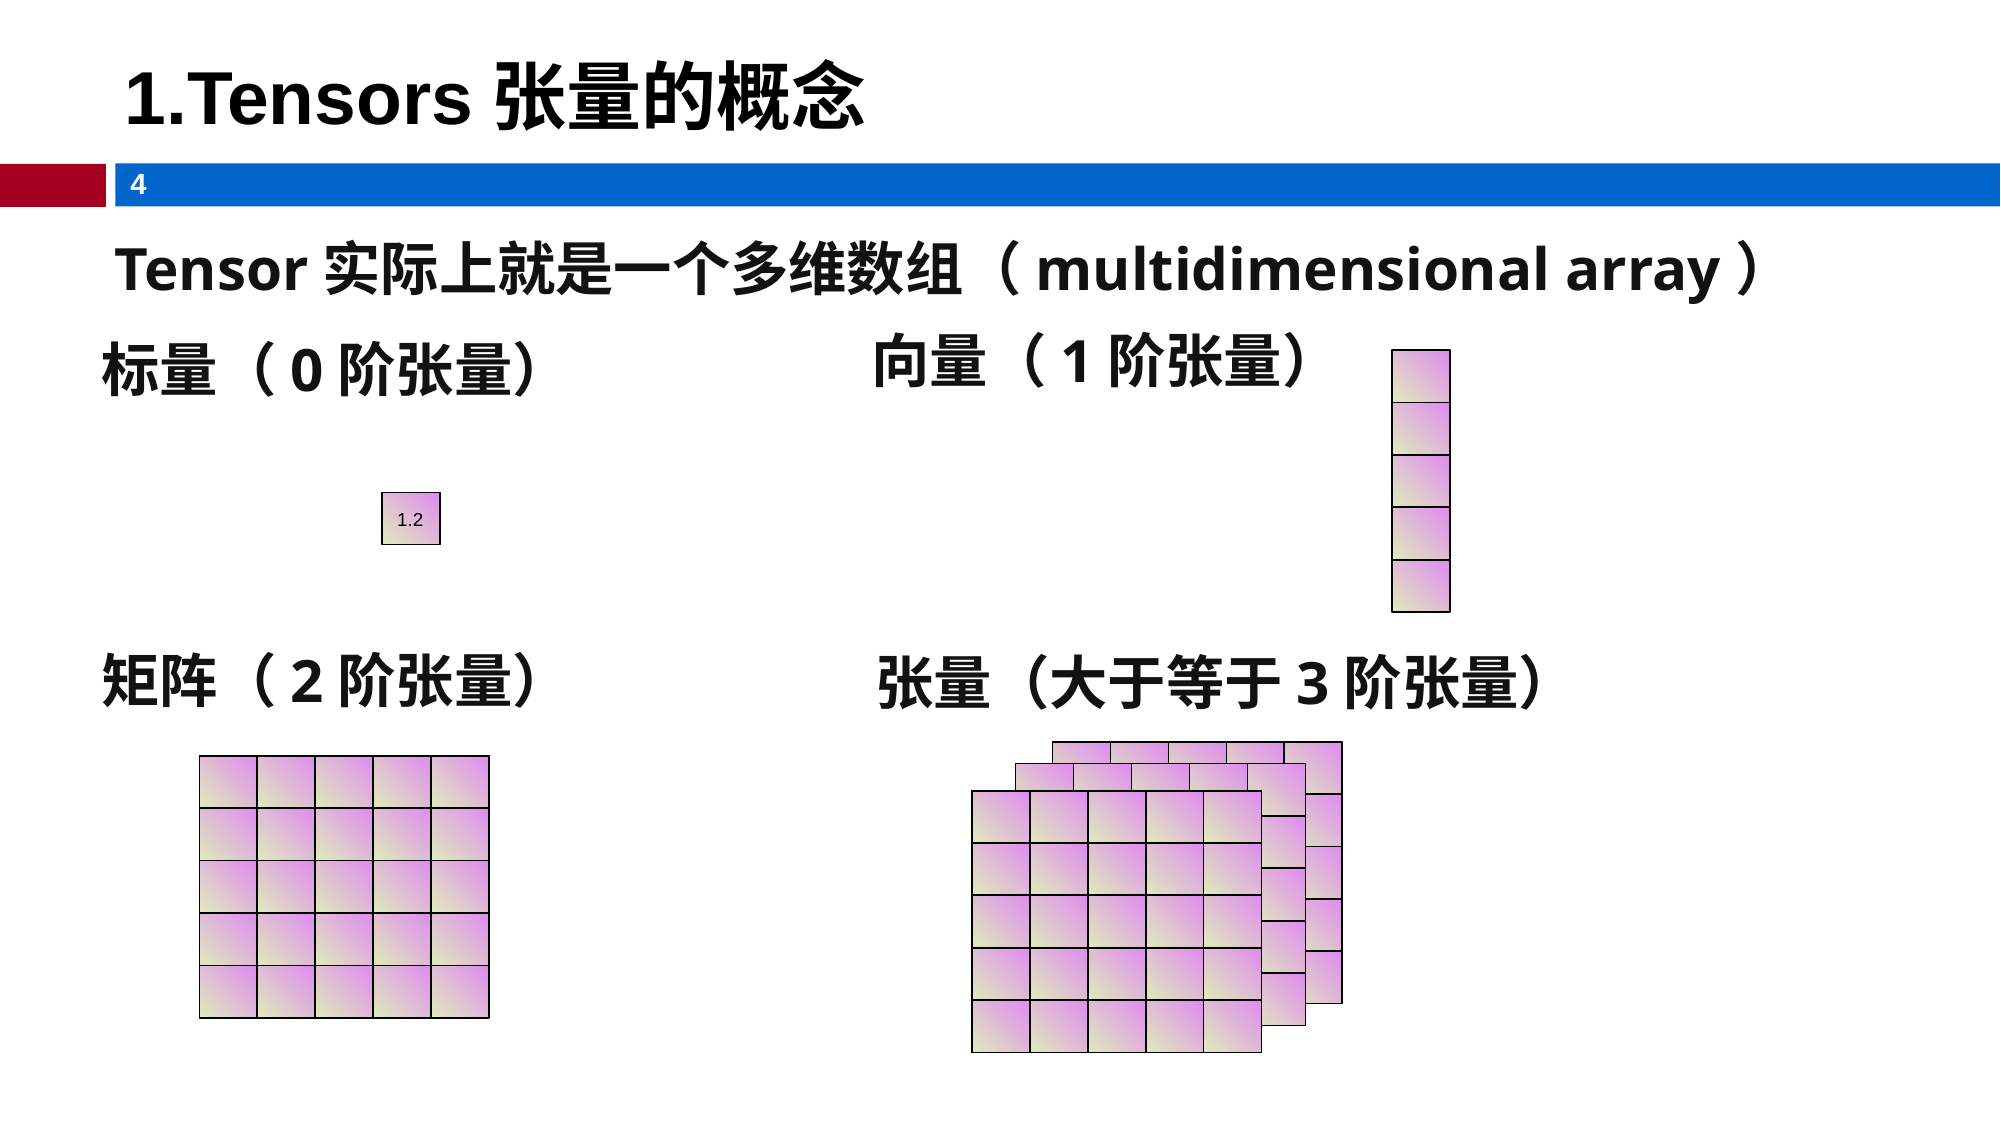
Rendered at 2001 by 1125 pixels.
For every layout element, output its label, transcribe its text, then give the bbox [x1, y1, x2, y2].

text_box [1391, 350, 1450, 402]
text_box 标量（0阶张量） [86, 326, 586, 411]
text_box 张量（大于等于3阶张量） [860, 638, 1592, 724]
text_box [1391, 507, 1450, 559]
text_box 1.2 [382, 492, 440, 545]
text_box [199, 755, 490, 1019]
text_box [1052, 741, 1343, 1004]
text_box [1015, 763, 1306, 1026]
text_box 向量（1阶张量） [856, 316, 1356, 402]
text_box 矩阵（2阶张量） [86, 636, 586, 722]
title 1.Tensors张量的概念 [109, 38, 2000, 150]
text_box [971, 790, 1262, 1053]
text_box Tensor实际上就是一个多维数组（multidimensional array） [99, 224, 1852, 310]
text_box [1391, 454, 1450, 507]
text_box [1391, 402, 1450, 454]
text_box [1391, 559, 1450, 612]
